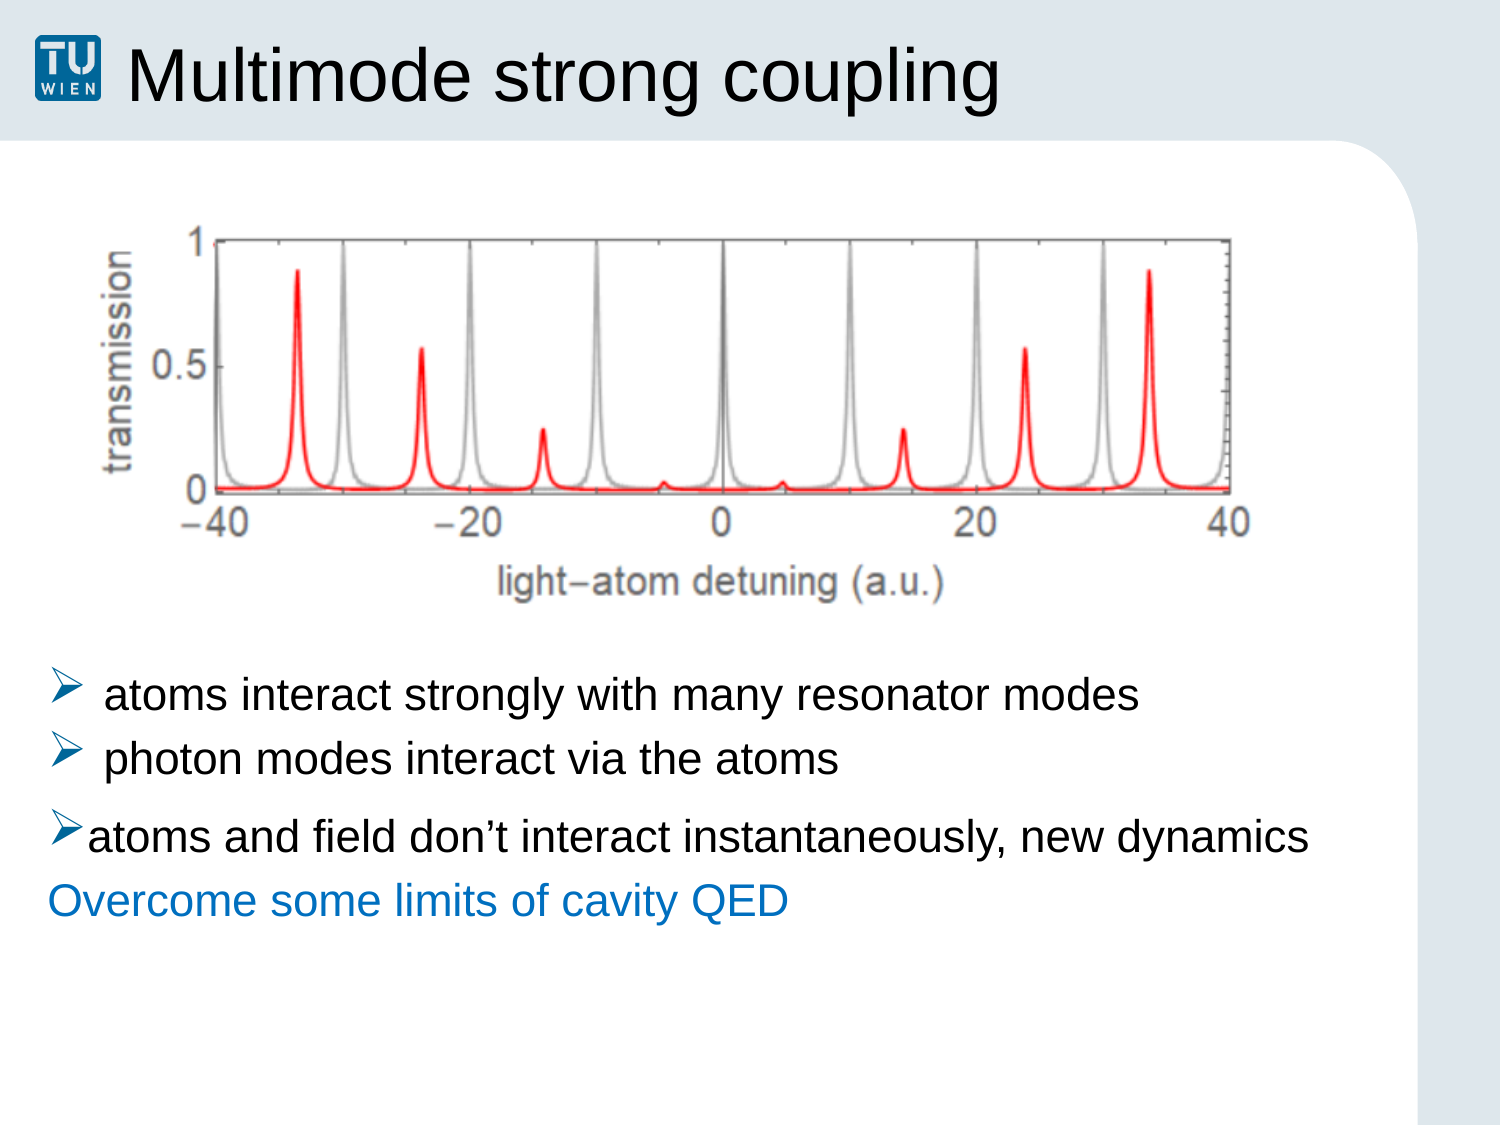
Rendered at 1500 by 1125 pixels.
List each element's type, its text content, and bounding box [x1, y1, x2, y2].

picture [42, 83, 46, 94]
picture [83, 42, 94, 74]
picture [96, 218, 1254, 611]
list atoms interact strongly with many resonator modes photon modes interact via the atoms atoms and field don’t interact instantaneously, new dynamics Overcome some limits of cavity QED [32, 656, 1411, 903]
picture [41, 42, 64, 48]
title Multimode strong coupling [112, 19, 1331, 126]
picture [72, 83, 78, 94]
picture [50, 51, 56, 74]
picture [47, 85, 53, 94]
picture [69, 42, 80, 74]
picture [90, 83, 94, 94]
